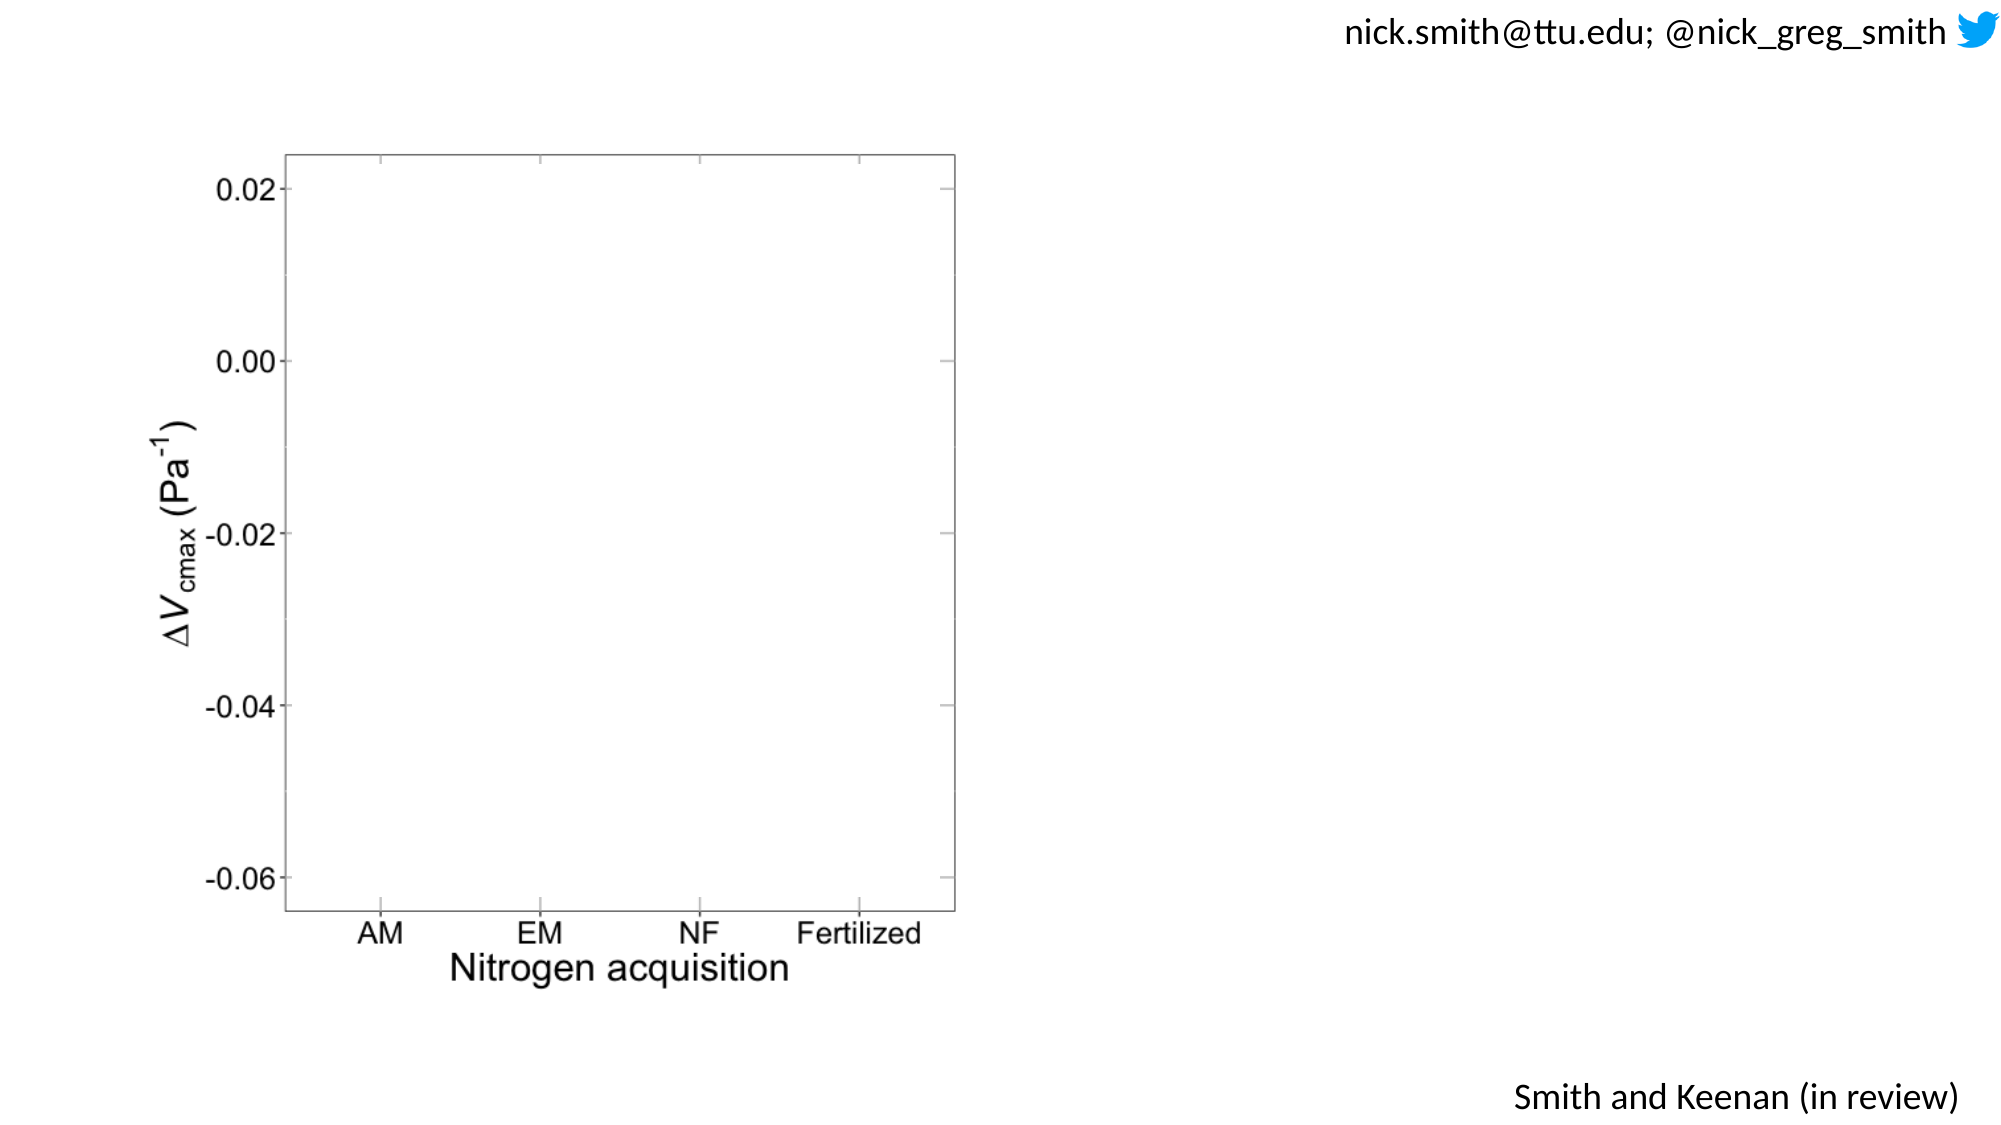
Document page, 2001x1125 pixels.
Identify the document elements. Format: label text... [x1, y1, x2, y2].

text_box Smith and Keenan (in review) [1499, 1064, 1975, 1125]
picture [140, 145, 965, 994]
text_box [1325, 0, 2000, 60]
